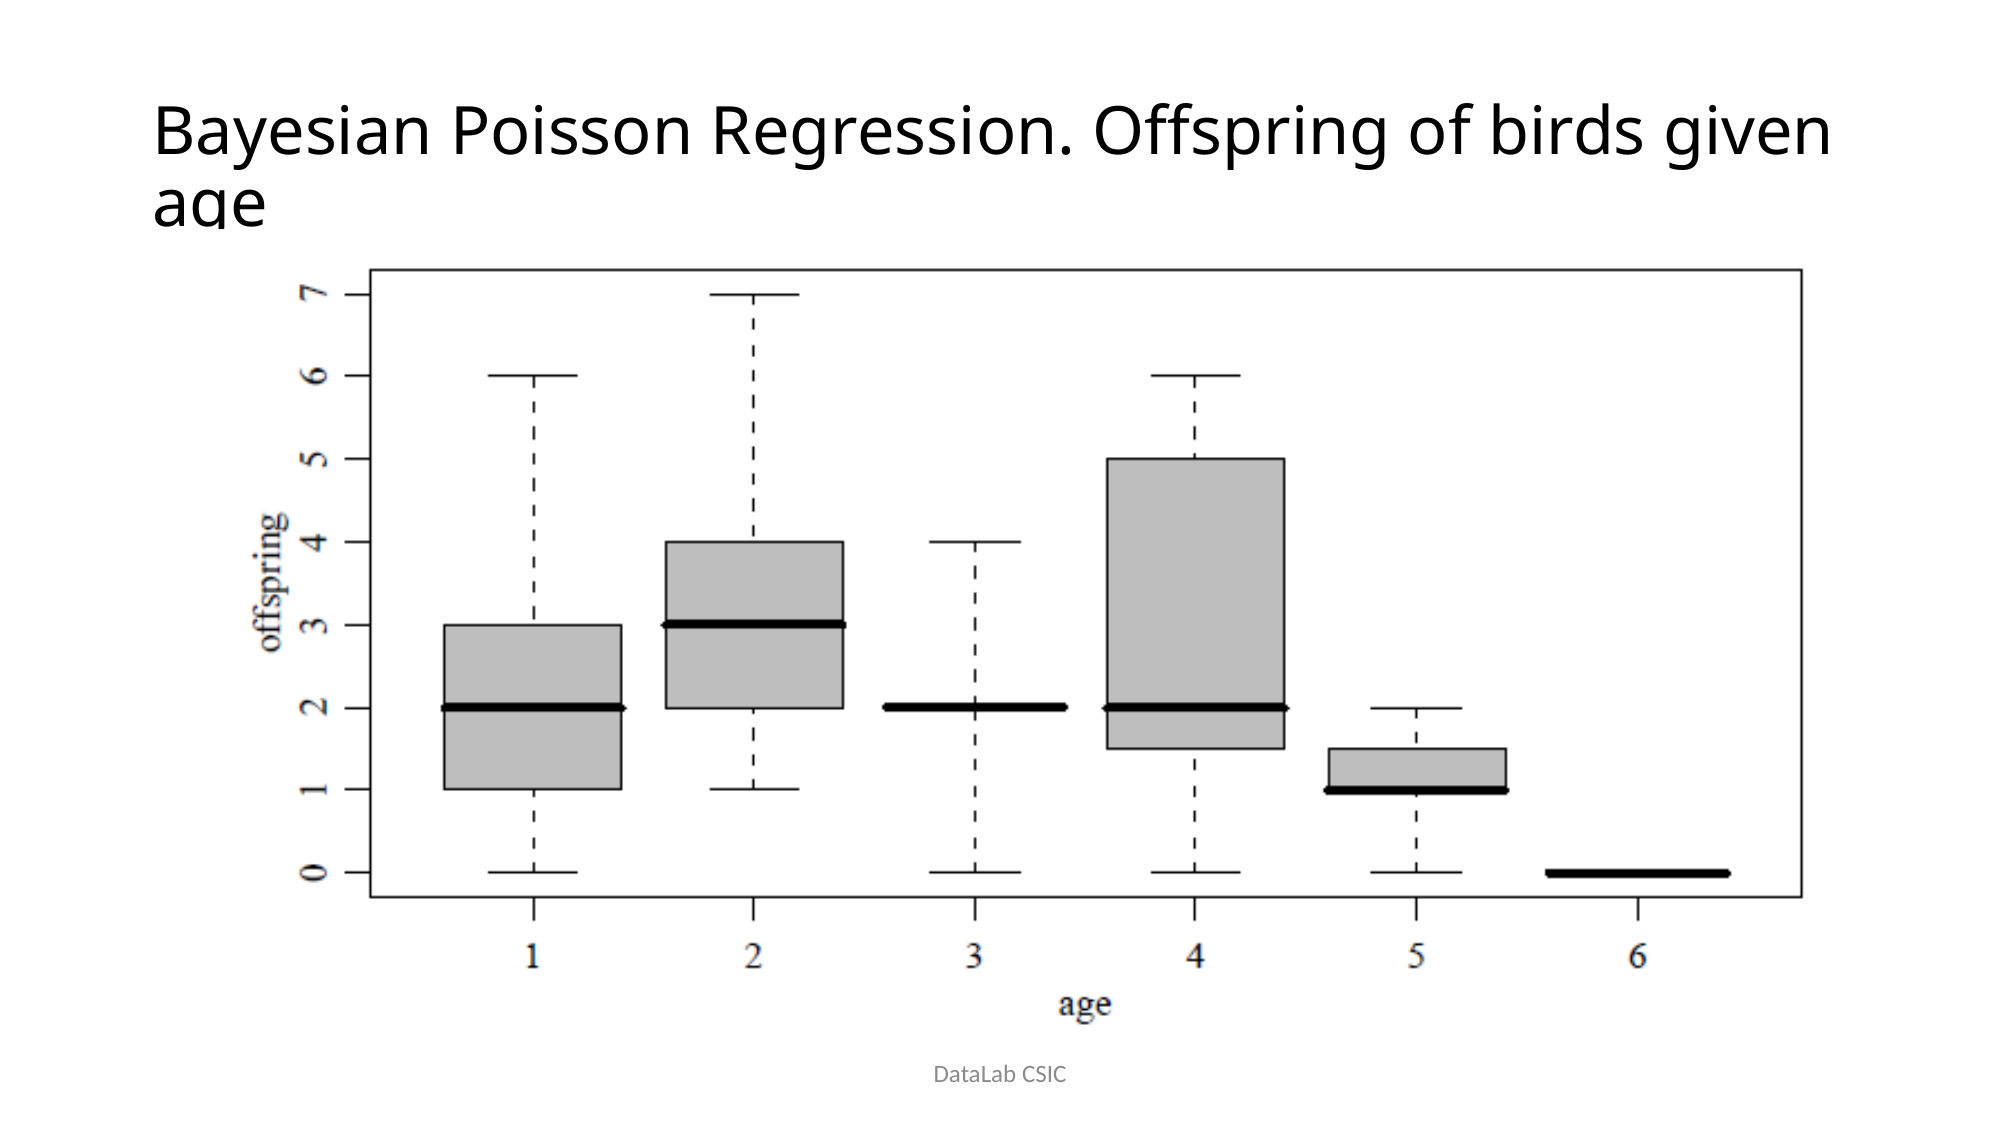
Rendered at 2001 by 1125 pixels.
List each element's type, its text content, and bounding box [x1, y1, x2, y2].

picture [184, 229, 1873, 1043]
title Bayesian Poisson Regression. Offspring of birds given age [137, 59, 1863, 278]
footer DataLab CSIC [662, 1043, 1338, 1103]
